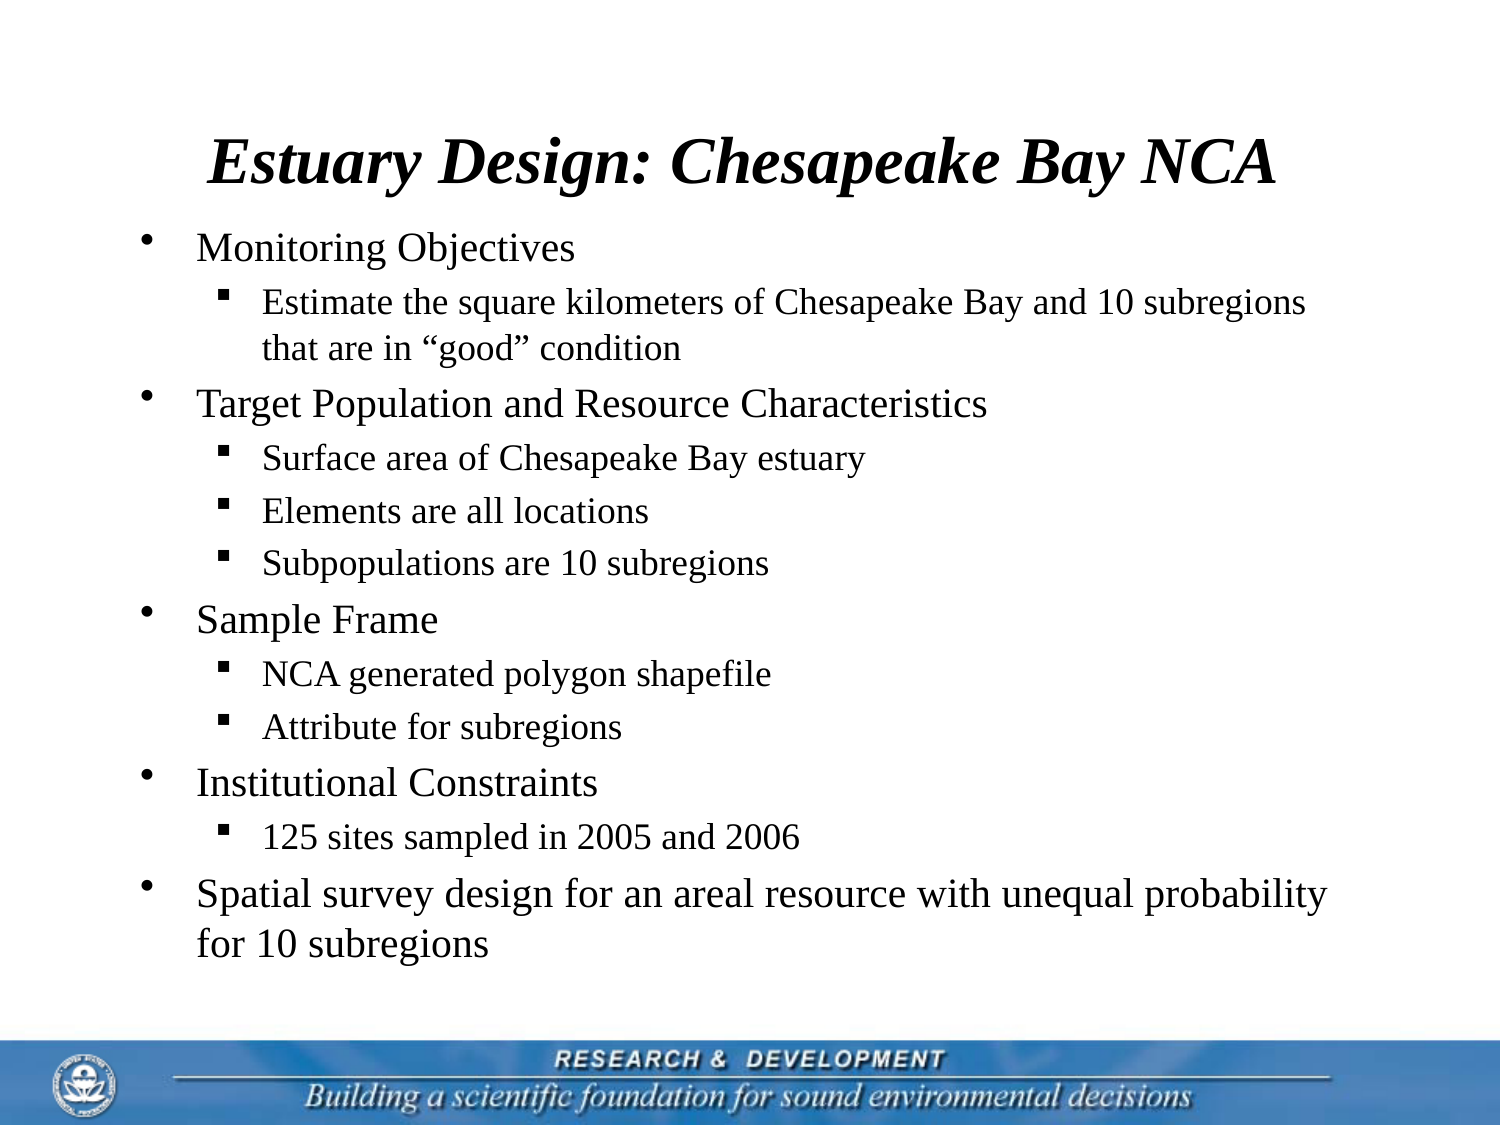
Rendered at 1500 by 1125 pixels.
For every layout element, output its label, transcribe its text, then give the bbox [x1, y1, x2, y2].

list Monitoring Objectives Estimate the square kilometers of Chesapeake Bay and 10 subregions that are in “good” condition Target Population and Resource Characteristics Surface area of Chesapeake Bay estuary Elements are all locations Subpopulations are 10 subregions Sample Frame NCA generated polygon shapefile Attribute for subregions Institutional Constraints 125 sites sampled in 2005 and 2006 Spatial survey design for an areal resource with unequal probability for 10 subregions [124, 212, 1363, 1026]
picture [0, 0, 1500, 1125]
title Estuary Design: Chesapeake Bay NCA [112, 88, 1376, 226]
